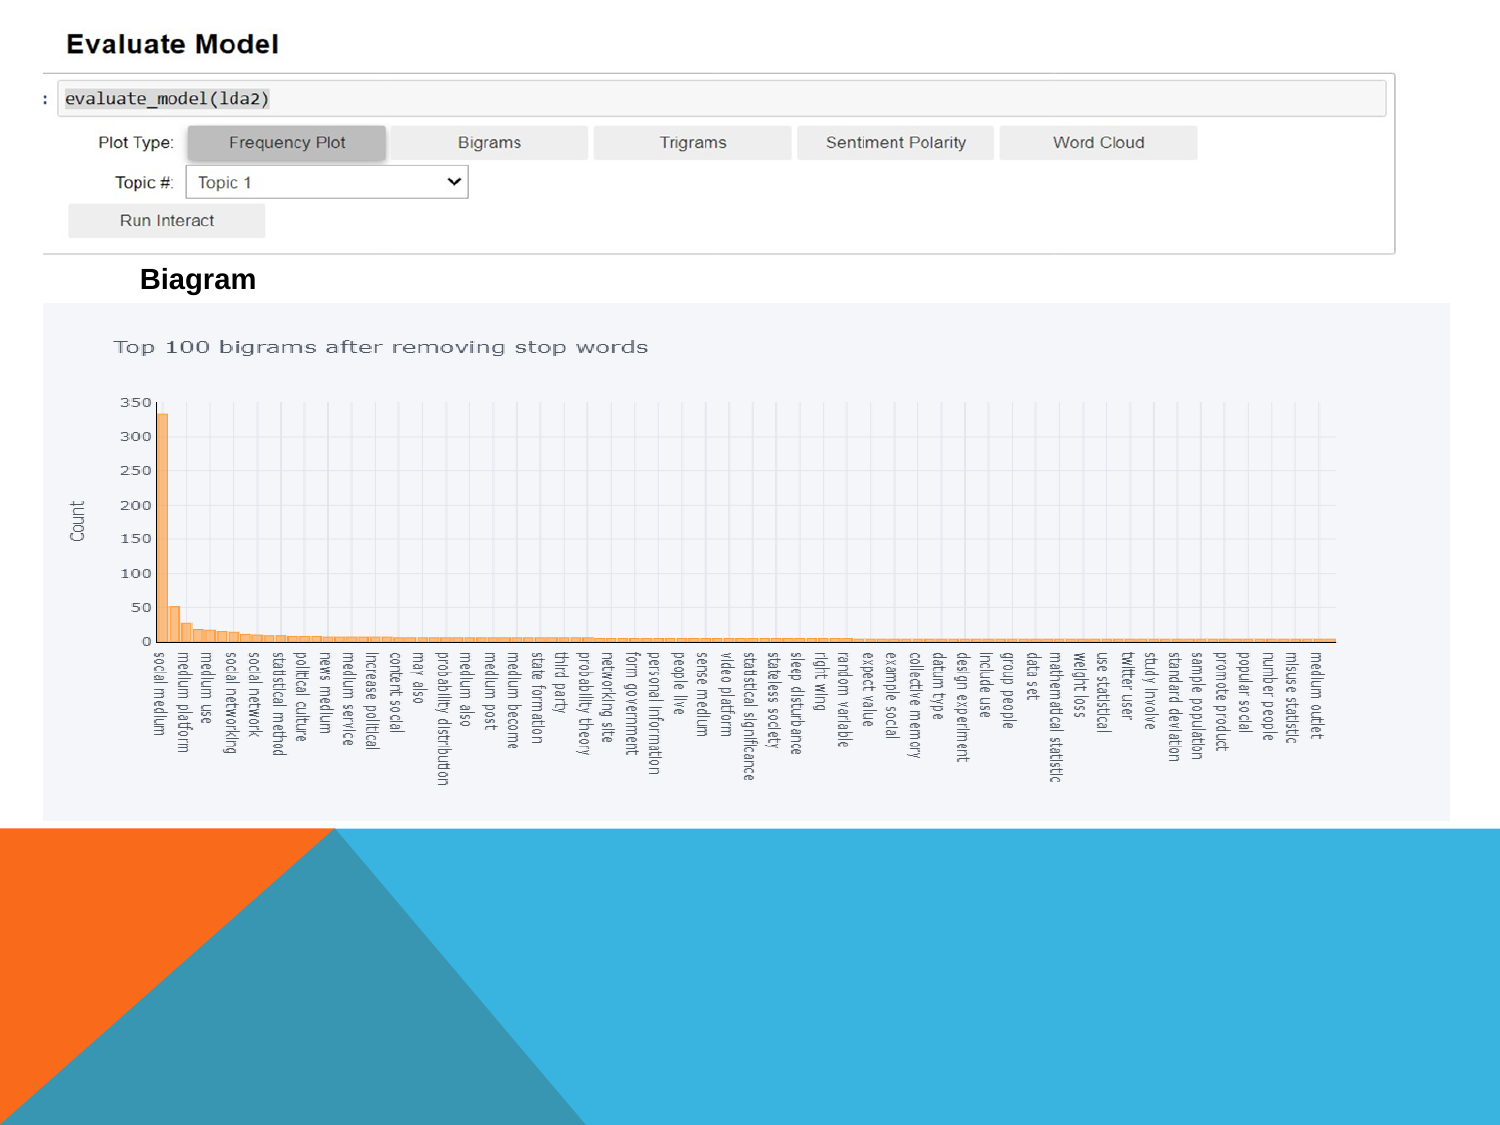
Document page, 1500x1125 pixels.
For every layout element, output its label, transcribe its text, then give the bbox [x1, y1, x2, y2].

picture [42, 303, 1451, 822]
picture [42, 12, 1401, 263]
text_box Biagram [125, 271, 300, 301]
